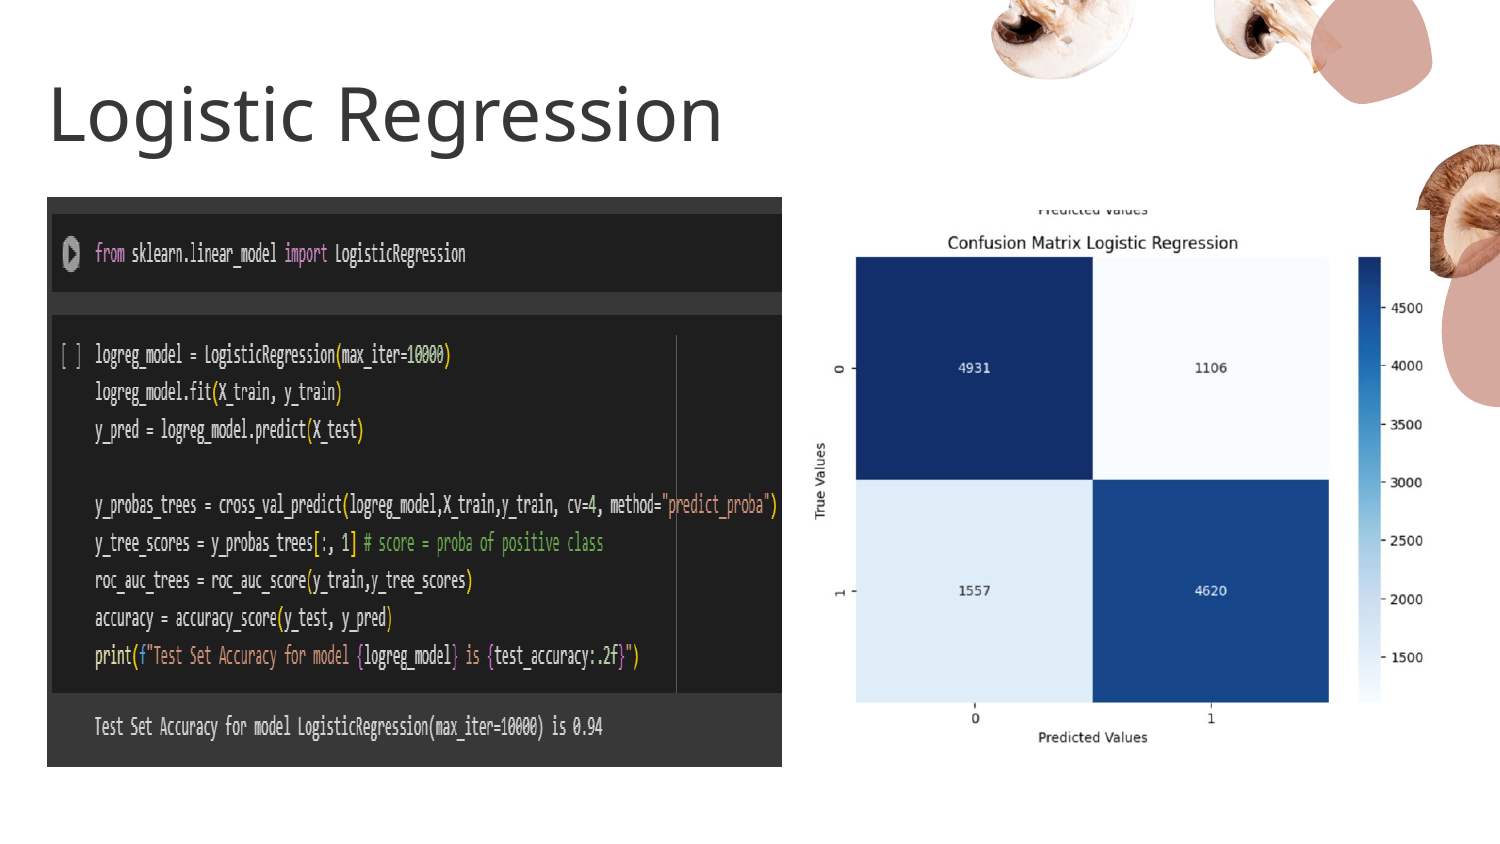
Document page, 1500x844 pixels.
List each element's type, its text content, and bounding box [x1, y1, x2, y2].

picture [811, 210, 1430, 749]
title Logistic Regression [47, 26, 962, 197]
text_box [968, 0, 1500, 438]
picture [47, 197, 782, 767]
